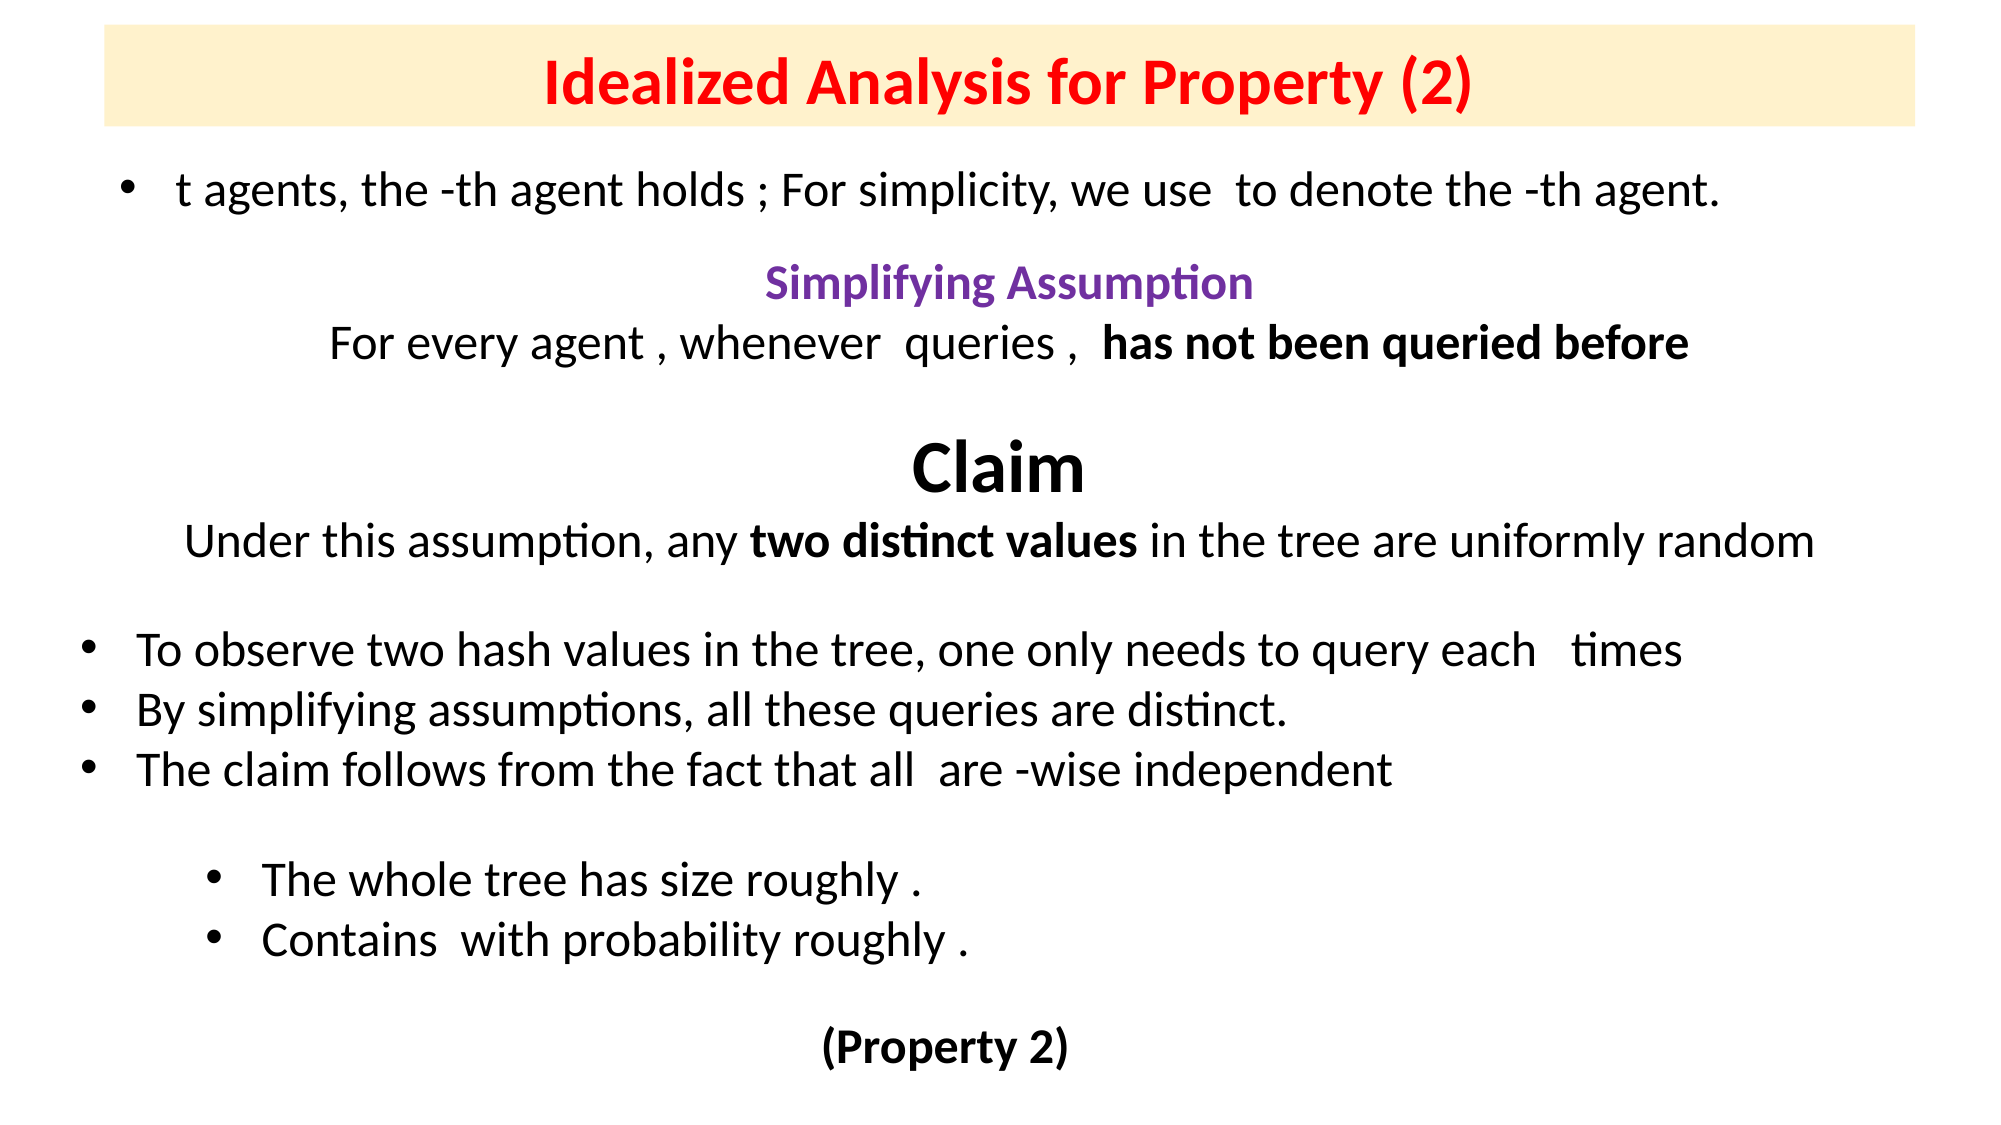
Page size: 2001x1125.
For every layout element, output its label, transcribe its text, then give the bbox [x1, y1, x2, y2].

text_box Idealized Analysis for Property (2) [104, 24, 1916, 127]
text_box Claim Under this assumption, any two distinct values in the tree are uniformly random [157, 410, 1842, 576]
